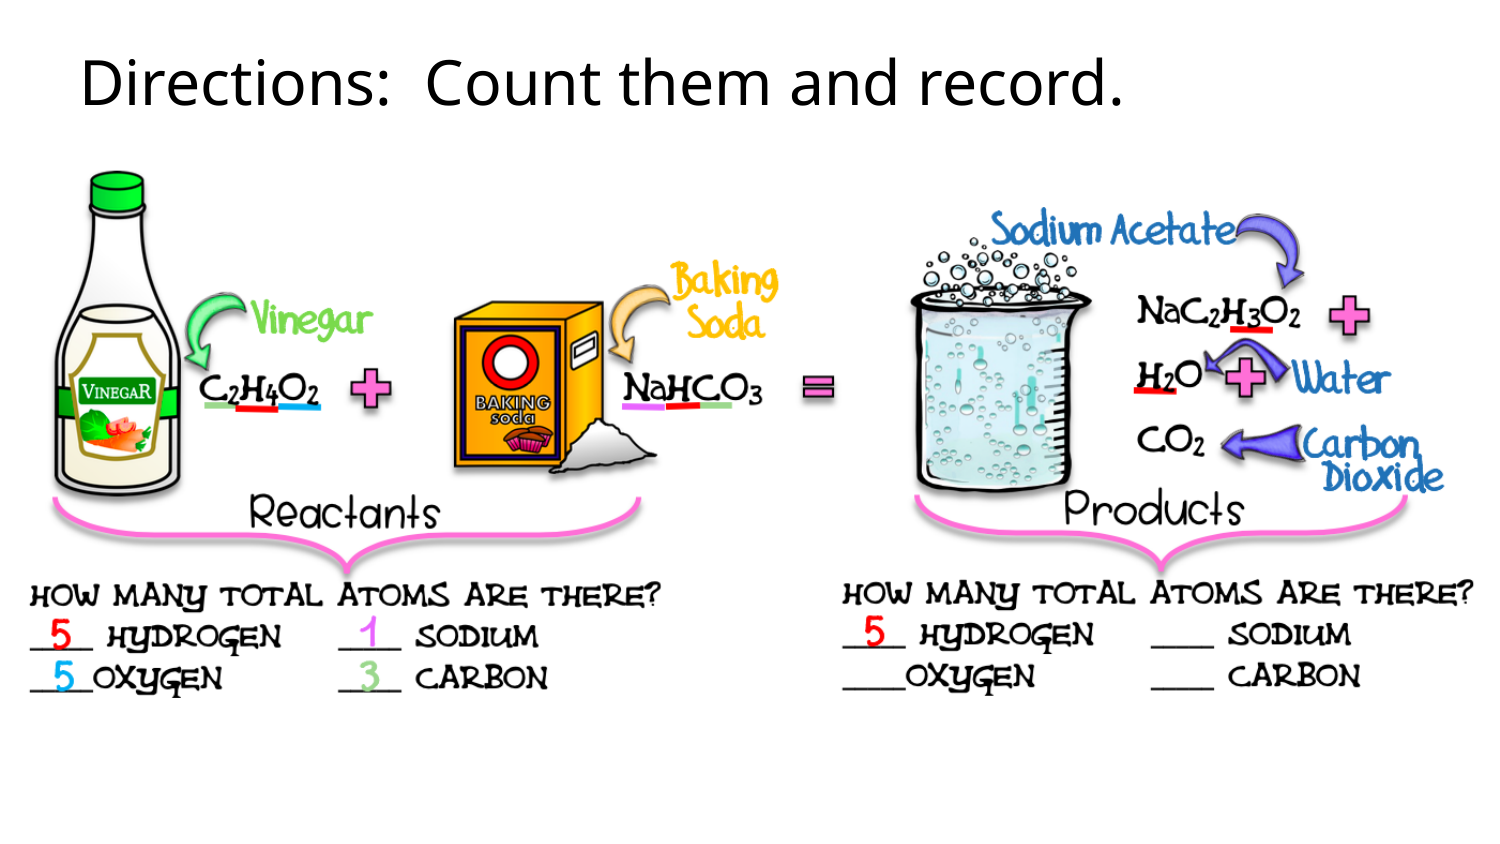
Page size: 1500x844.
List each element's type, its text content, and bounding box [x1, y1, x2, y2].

picture [0, 130, 1500, 714]
text_box Directions: Count them and record. [64, 27, 1486, 129]
